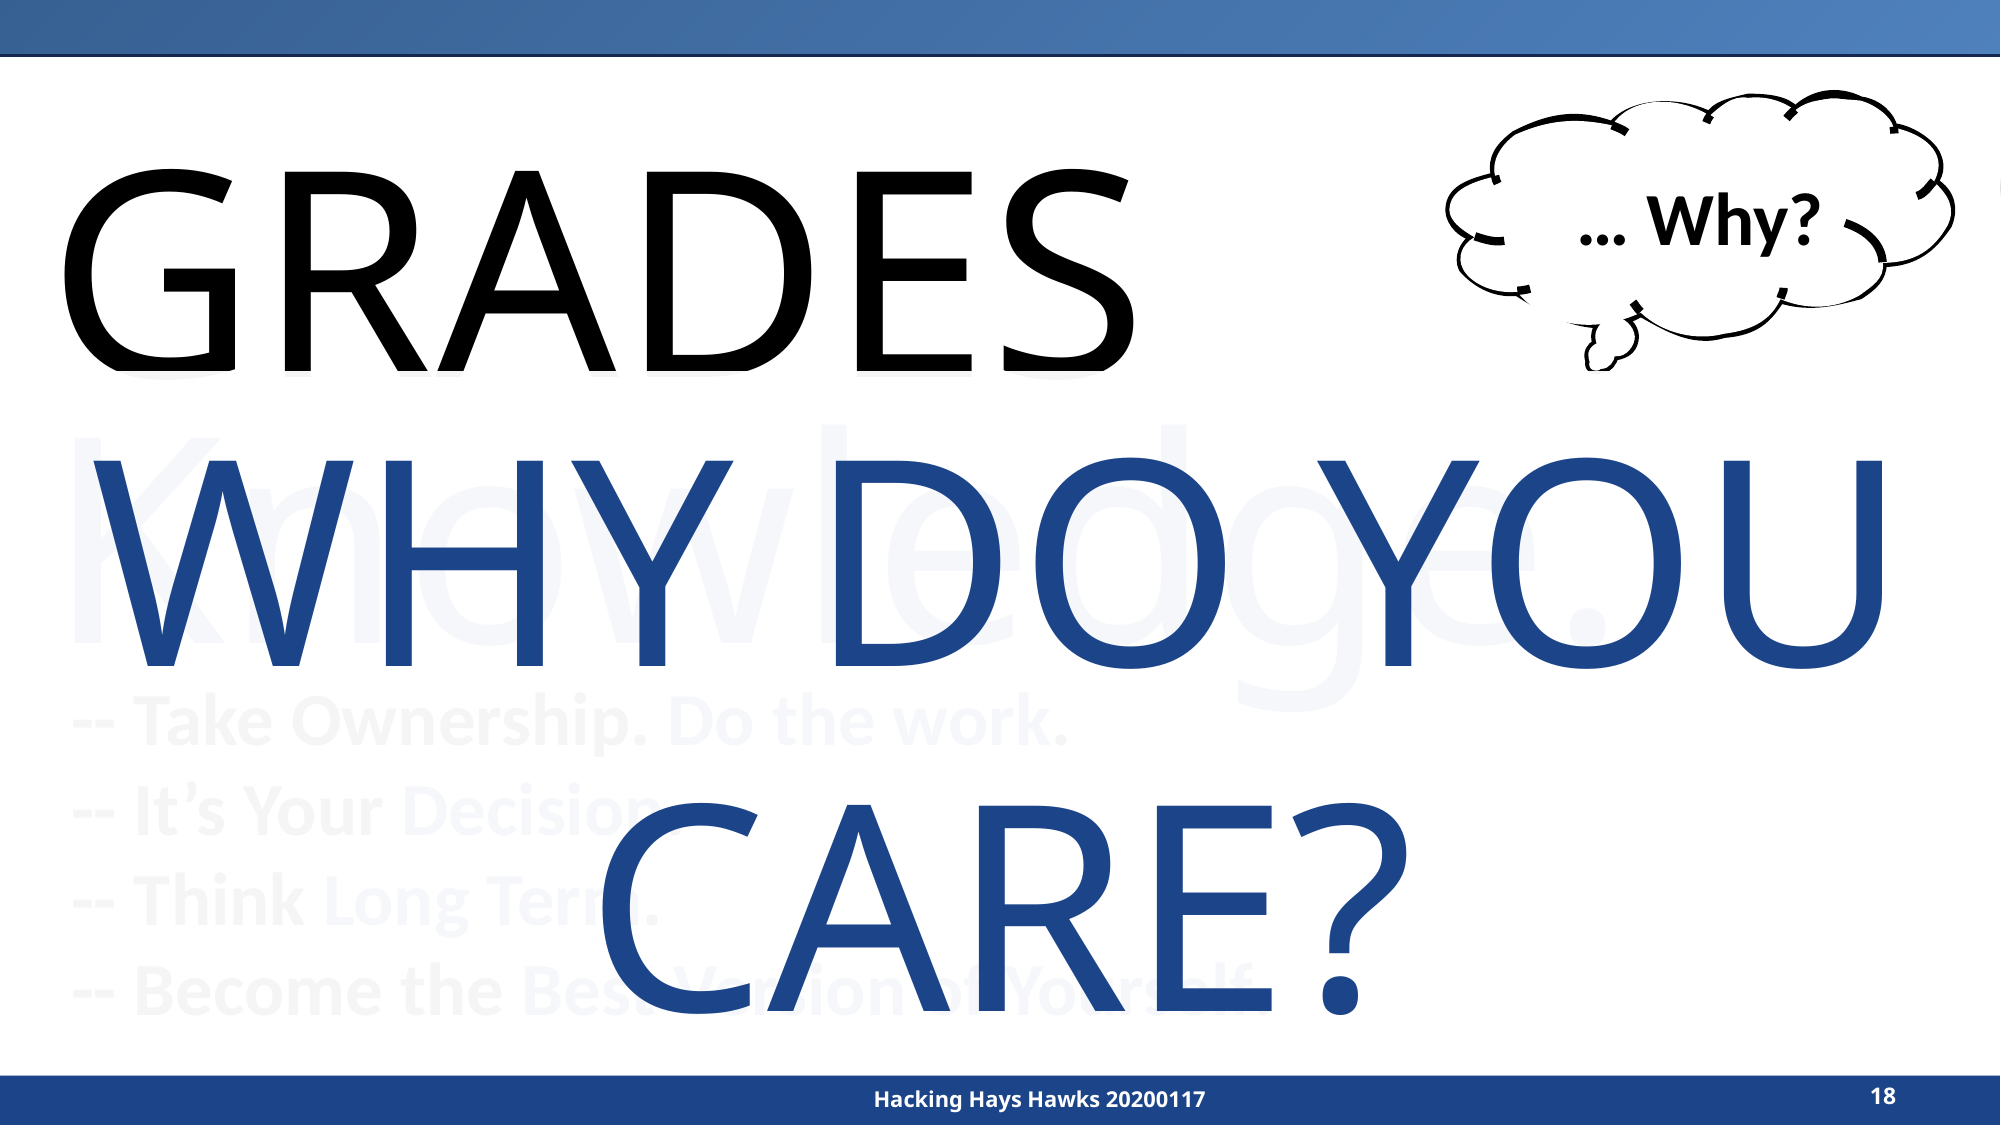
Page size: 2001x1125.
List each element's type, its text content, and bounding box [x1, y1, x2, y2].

slide_number 18 [1800, 1076, 1967, 1120]
text_box Knowledge. [33, 348, 2000, 371]
text_box GRADES [33, 82, 1625, 348]
text_box WHY DO YOU CARE? [0, 371, 2000, 1076]
text_box … Why? [1447, 92, 1954, 348]
